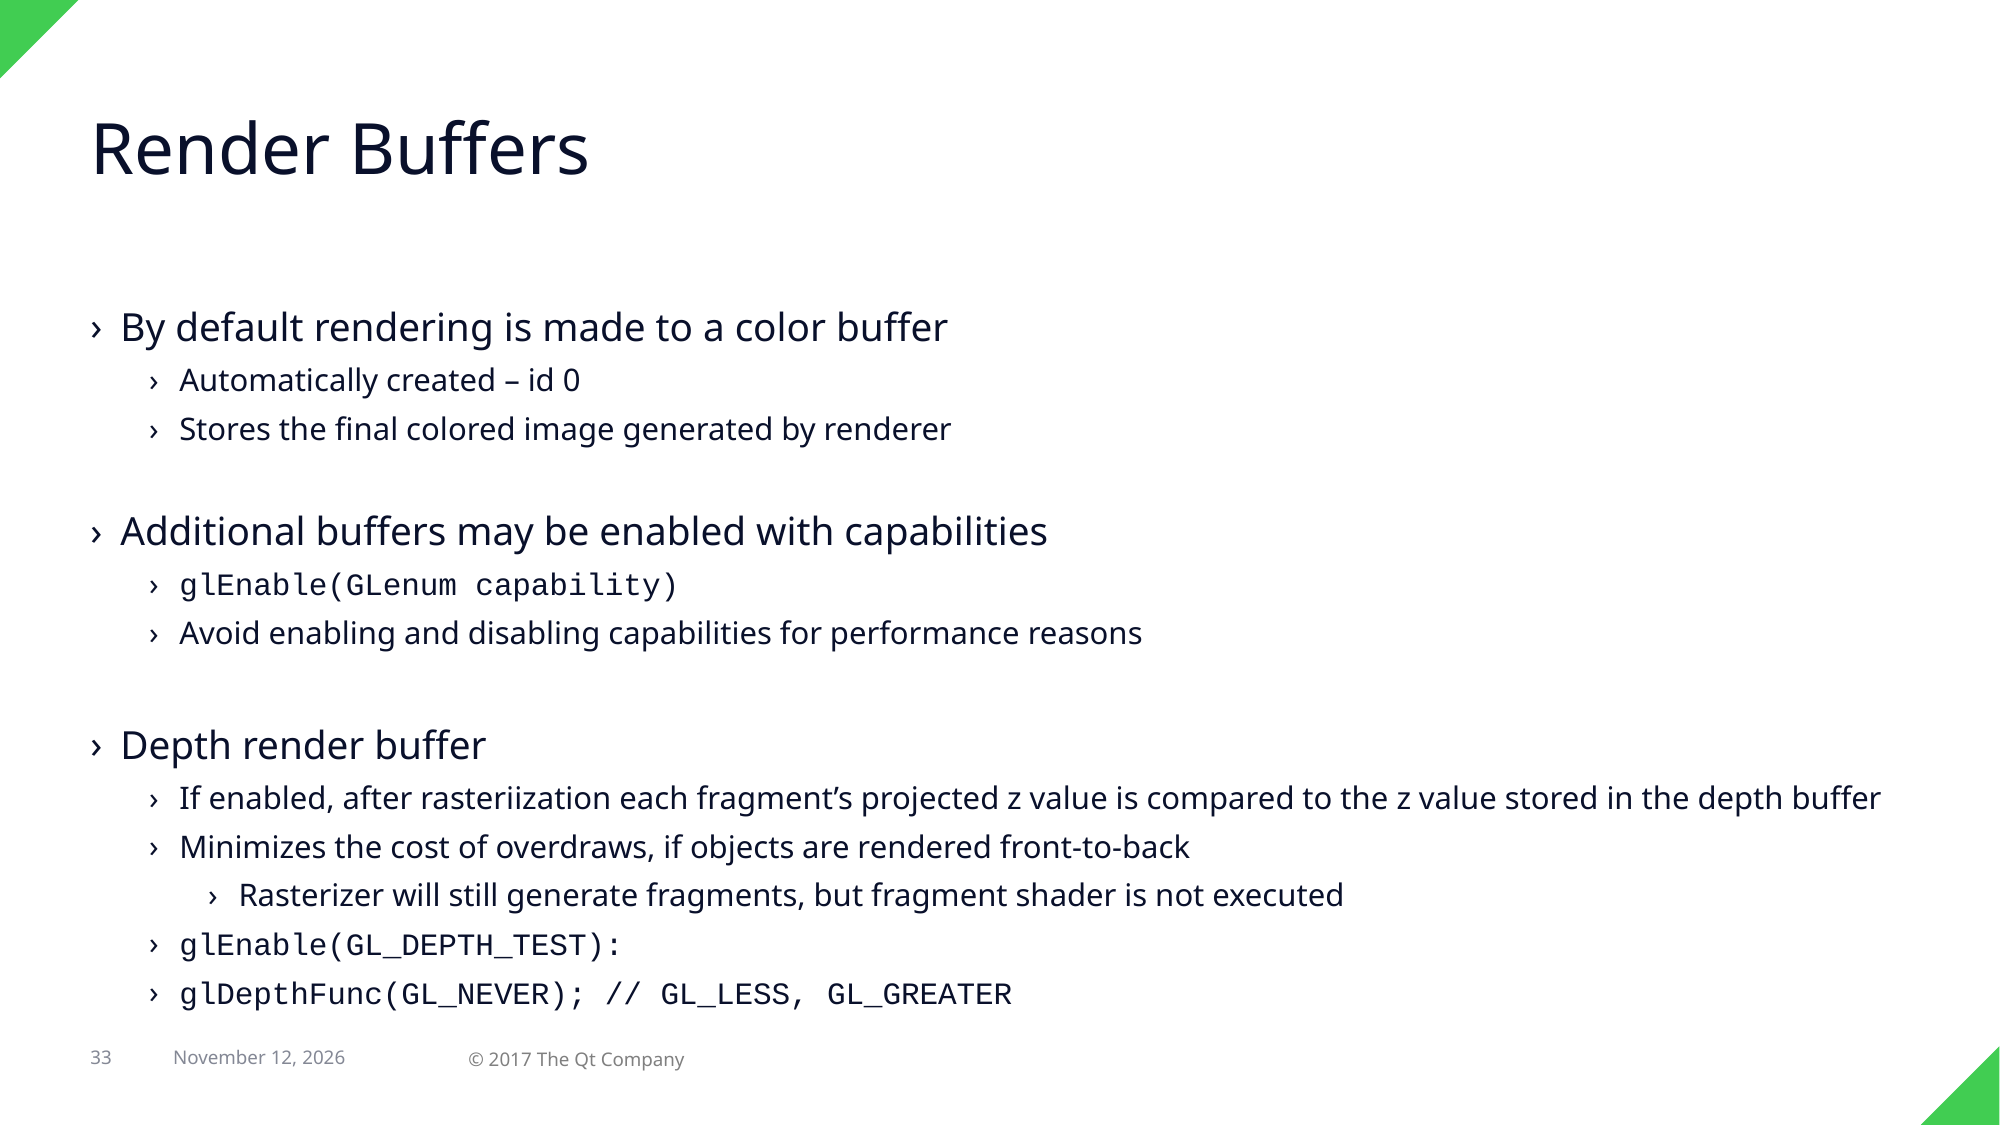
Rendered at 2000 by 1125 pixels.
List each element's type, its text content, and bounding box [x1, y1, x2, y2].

title Render Buffers [90, 113, 1910, 268]
list By default rendering is made to a color buffer Automatically created – id 0 Stores the final colored image generated by renderer Additional buffers may be enabled with capabilities glEnable(GLenum capability) Avoid enabling and disabling capabilities for performance reasons Depth render buffer If enabled, after rasteriization each fragment’s projected z value is compared to the z value stored in the depth buffer Minimizes the cost of overdraws, if objects are rendered front-to-back Rasterizer will still generate fragments, but fragment shader is not executed glEnable(GL_DEPTH_TEST): glDepthFunc(GL_NEVER); // GL_LESS, GL_GREATER [90, 302, 1910, 1012]
footer © 2017 The Qt Company [468, 1046, 1910, 1071]
slide_number 33 [90, 1046, 173, 1071]
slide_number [173, 1046, 468, 1071]
